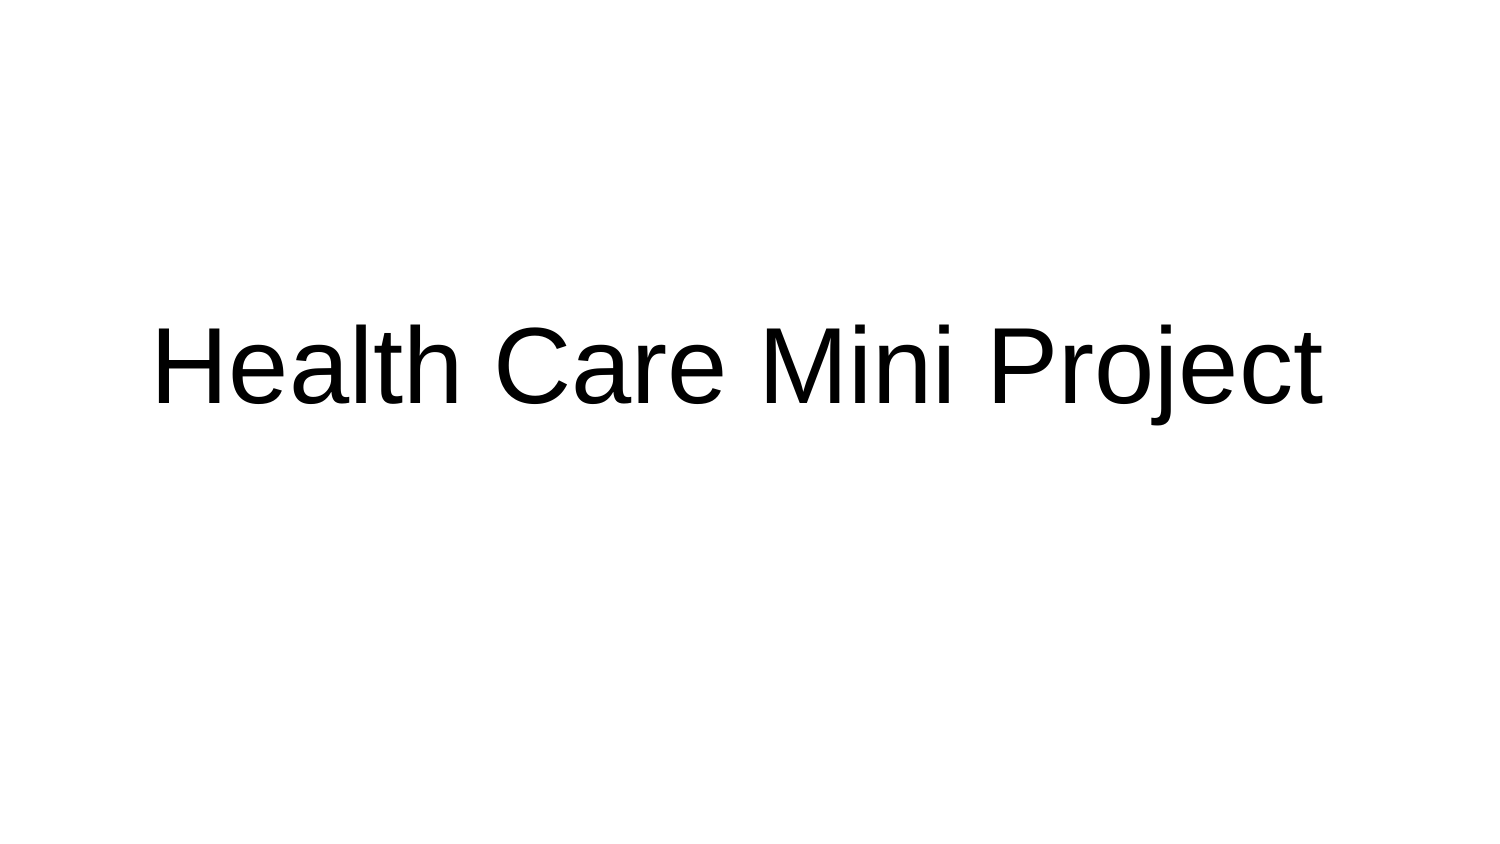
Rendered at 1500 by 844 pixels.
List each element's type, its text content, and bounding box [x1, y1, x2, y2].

title Health Care Mini Project [38, 236, 1437, 442]
